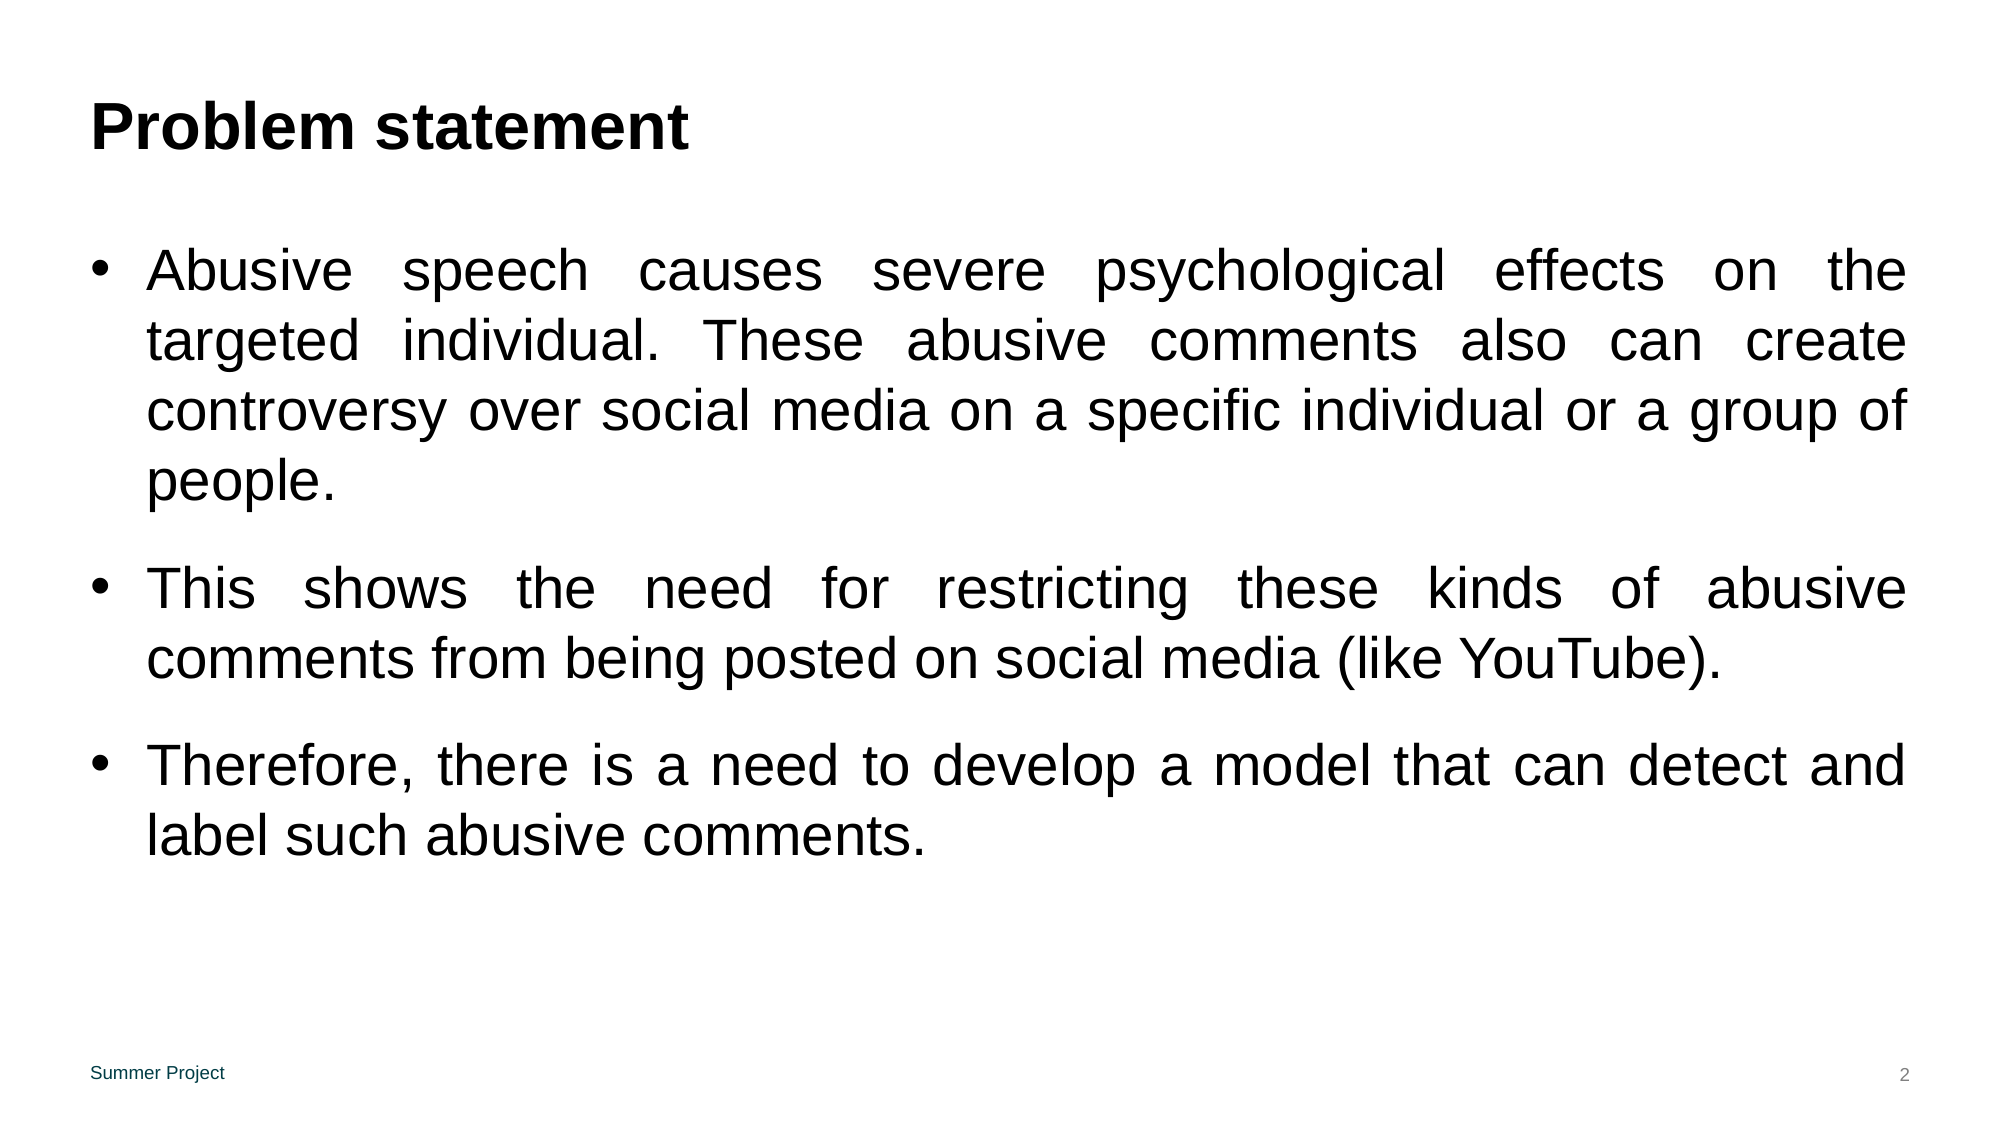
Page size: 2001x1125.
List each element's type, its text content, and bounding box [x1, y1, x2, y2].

slide_number 2 [1850, 1051, 1925, 1093]
list Abusive speech causes severe psychological effects on the targeted individual. These abusive comments also can create controversy over social media on a specific individual or a group of people. This shows the need for restricting these kinds of abusive comments from being posted on social media (like YouTube). Therefore, there is a need to develop a model that can detect and label such abusive comments. [75, 224, 1925, 1019]
title Problem statement [75, 75, 1925, 171]
